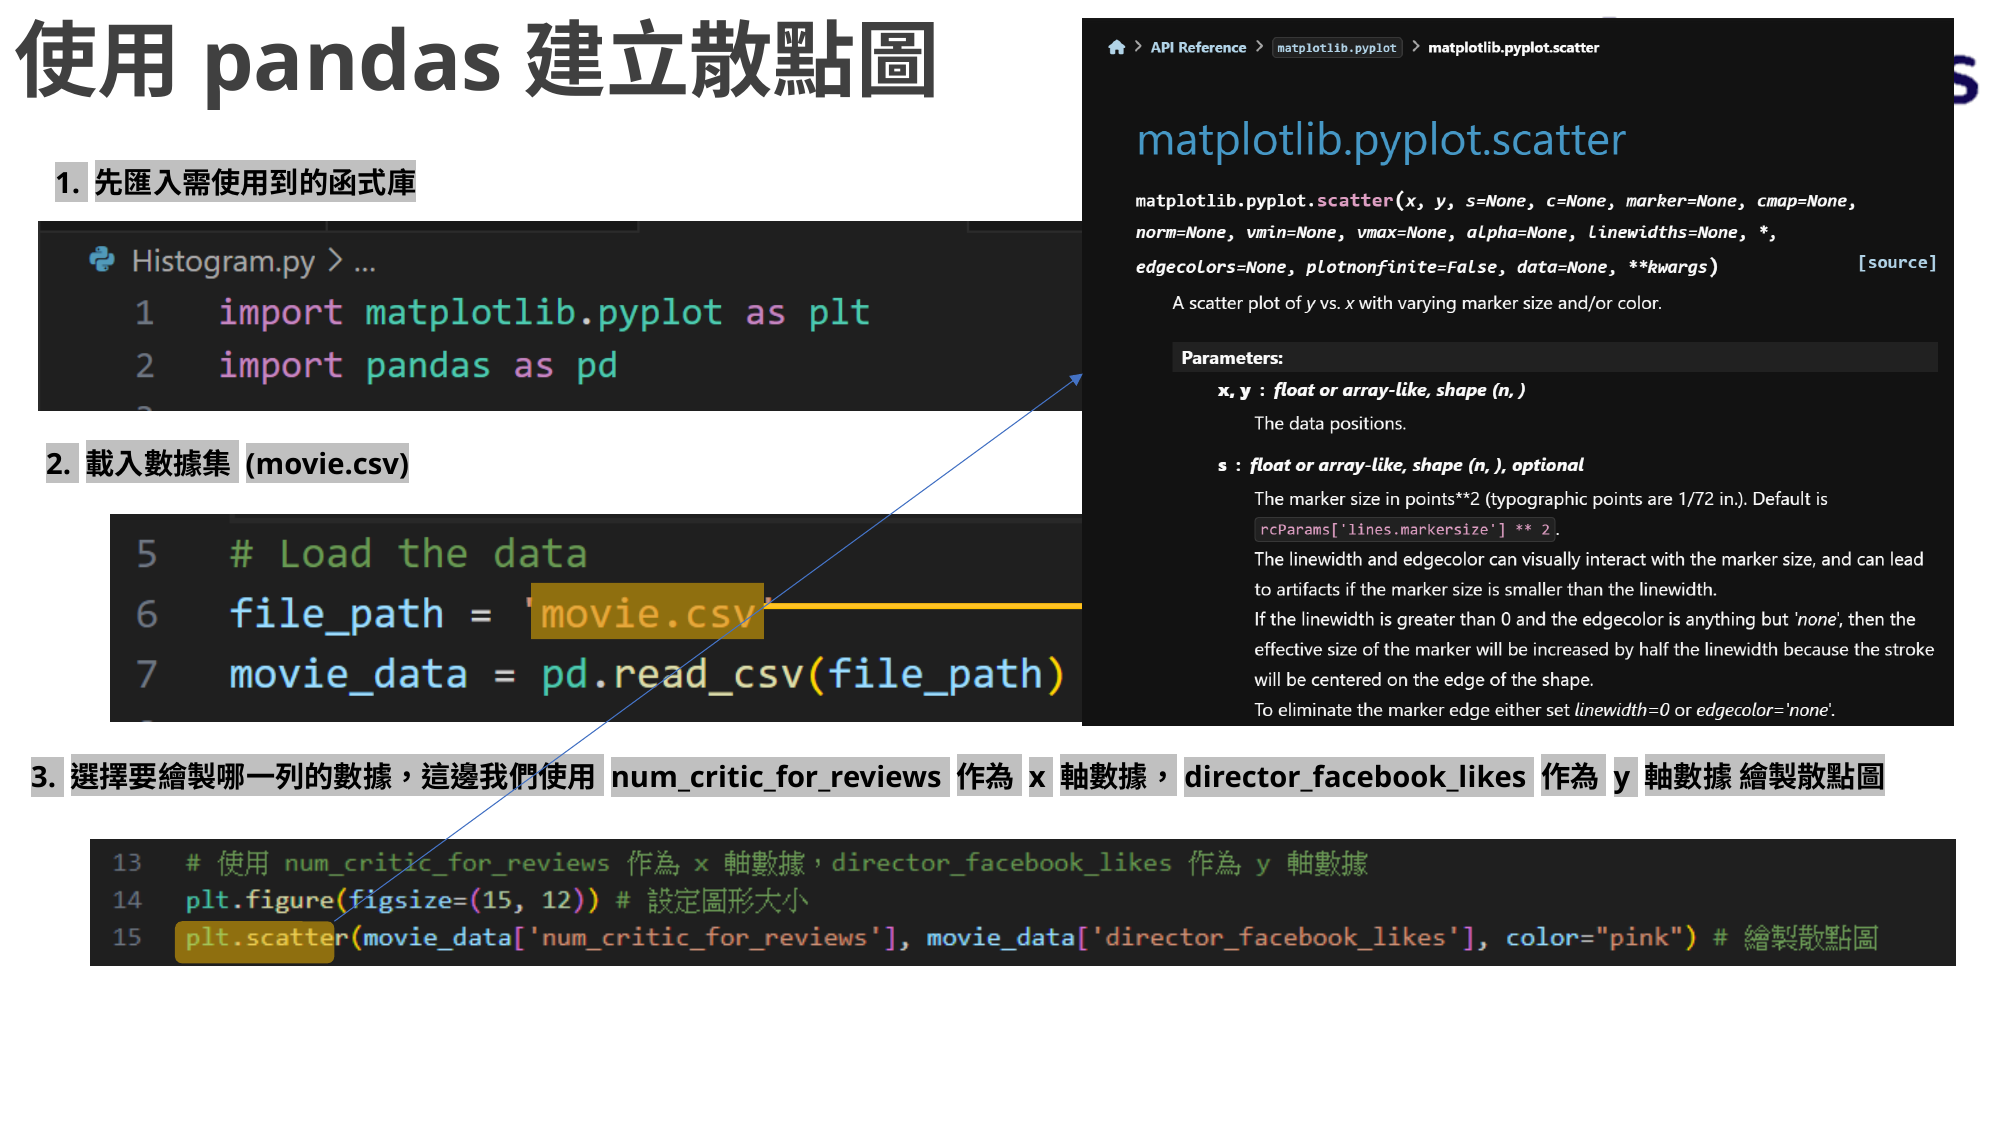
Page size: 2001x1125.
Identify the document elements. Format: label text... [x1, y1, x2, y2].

text_box 3. 選擇要繪製哪一列的數據，這邊我們使用 num_critic_for_reviews 作為 x 軸數據，director_facebook_likes 作為 y 軸數據 繪製散點圖 [1083, 751, 1901, 801]
picture [90, 839, 1956, 966]
text_box 1. 先匯入需使用到的函式庫 [40, 156, 432, 207]
text_box 3. 選擇要繪製哪一列的數據，這邊我們使用 num_critic_for_reviews 作為 x 軸數據，director_facebook_likes 作為 y 軸數據 繪製散點圖 [16, 751, 334, 801]
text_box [334, 373, 1083, 922]
picture [38, 0, 2000, 726]
text_box 使用pandas建立散點圖 [0, 0, 1513, 115]
text_box 2. 載入數據集 (movie.csv) [31, 437, 334, 488]
picture [110, 514, 334, 722]
